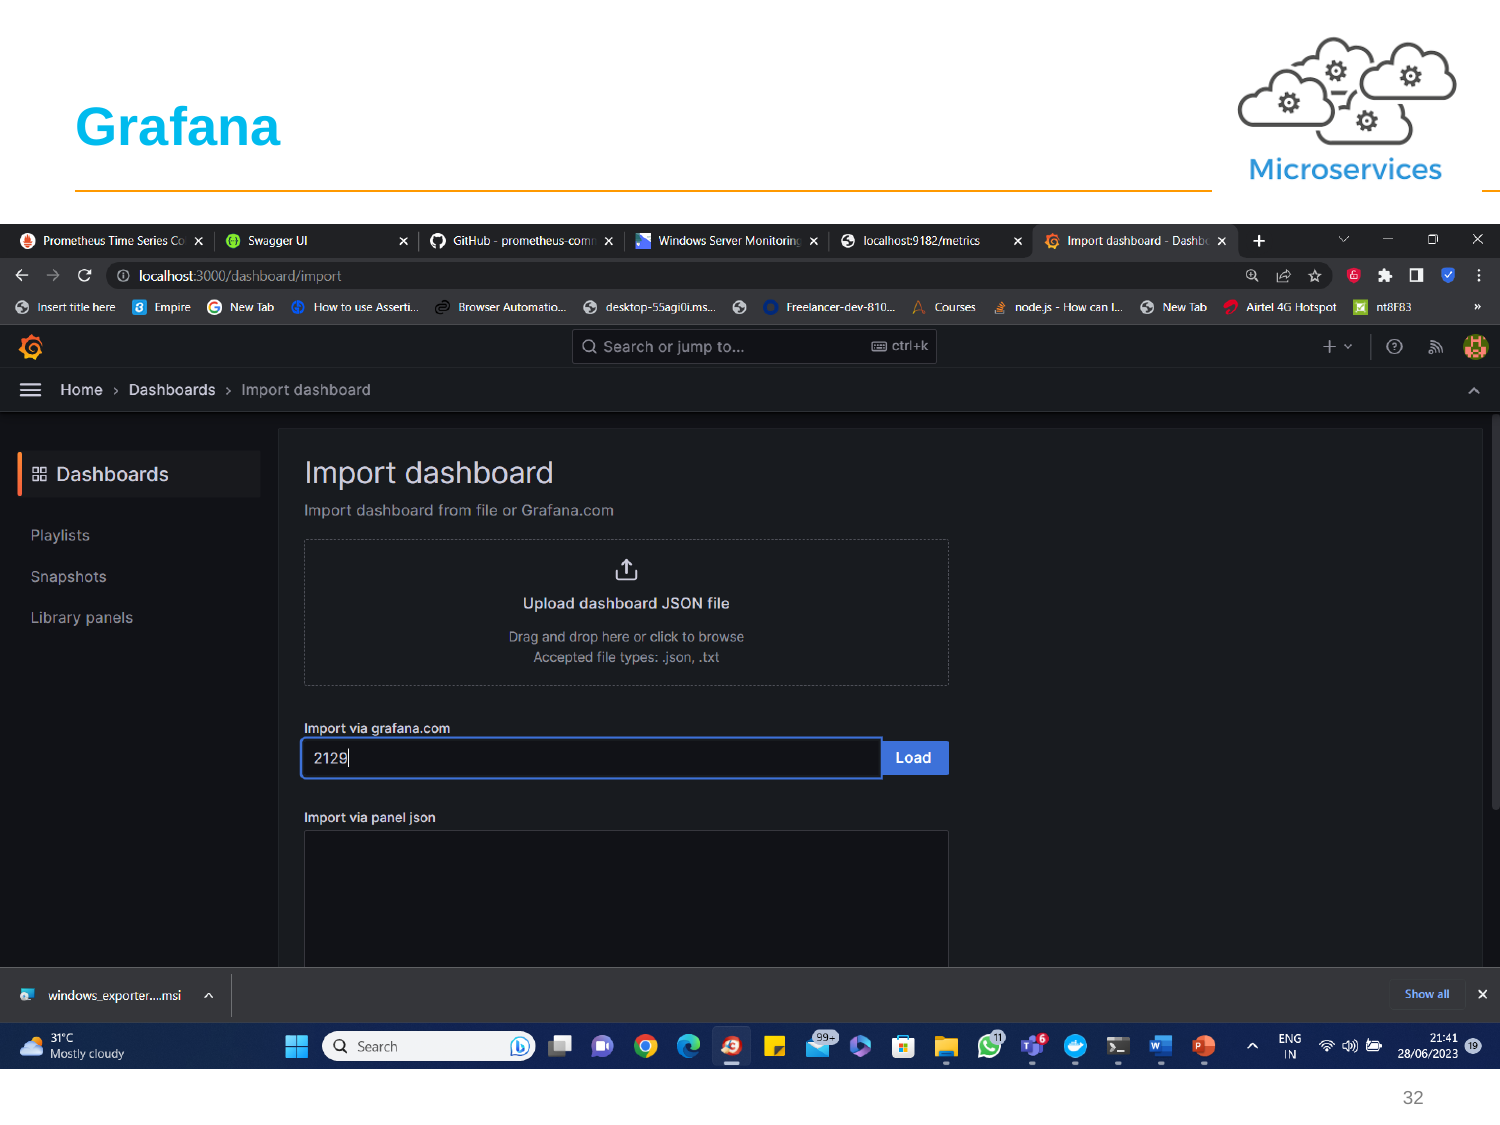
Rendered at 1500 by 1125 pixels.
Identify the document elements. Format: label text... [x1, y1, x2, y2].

title Grafana [75, 27, 1422, 157]
picture [1212, 1, 1482, 203]
picture [0, 224, 1500, 1069]
